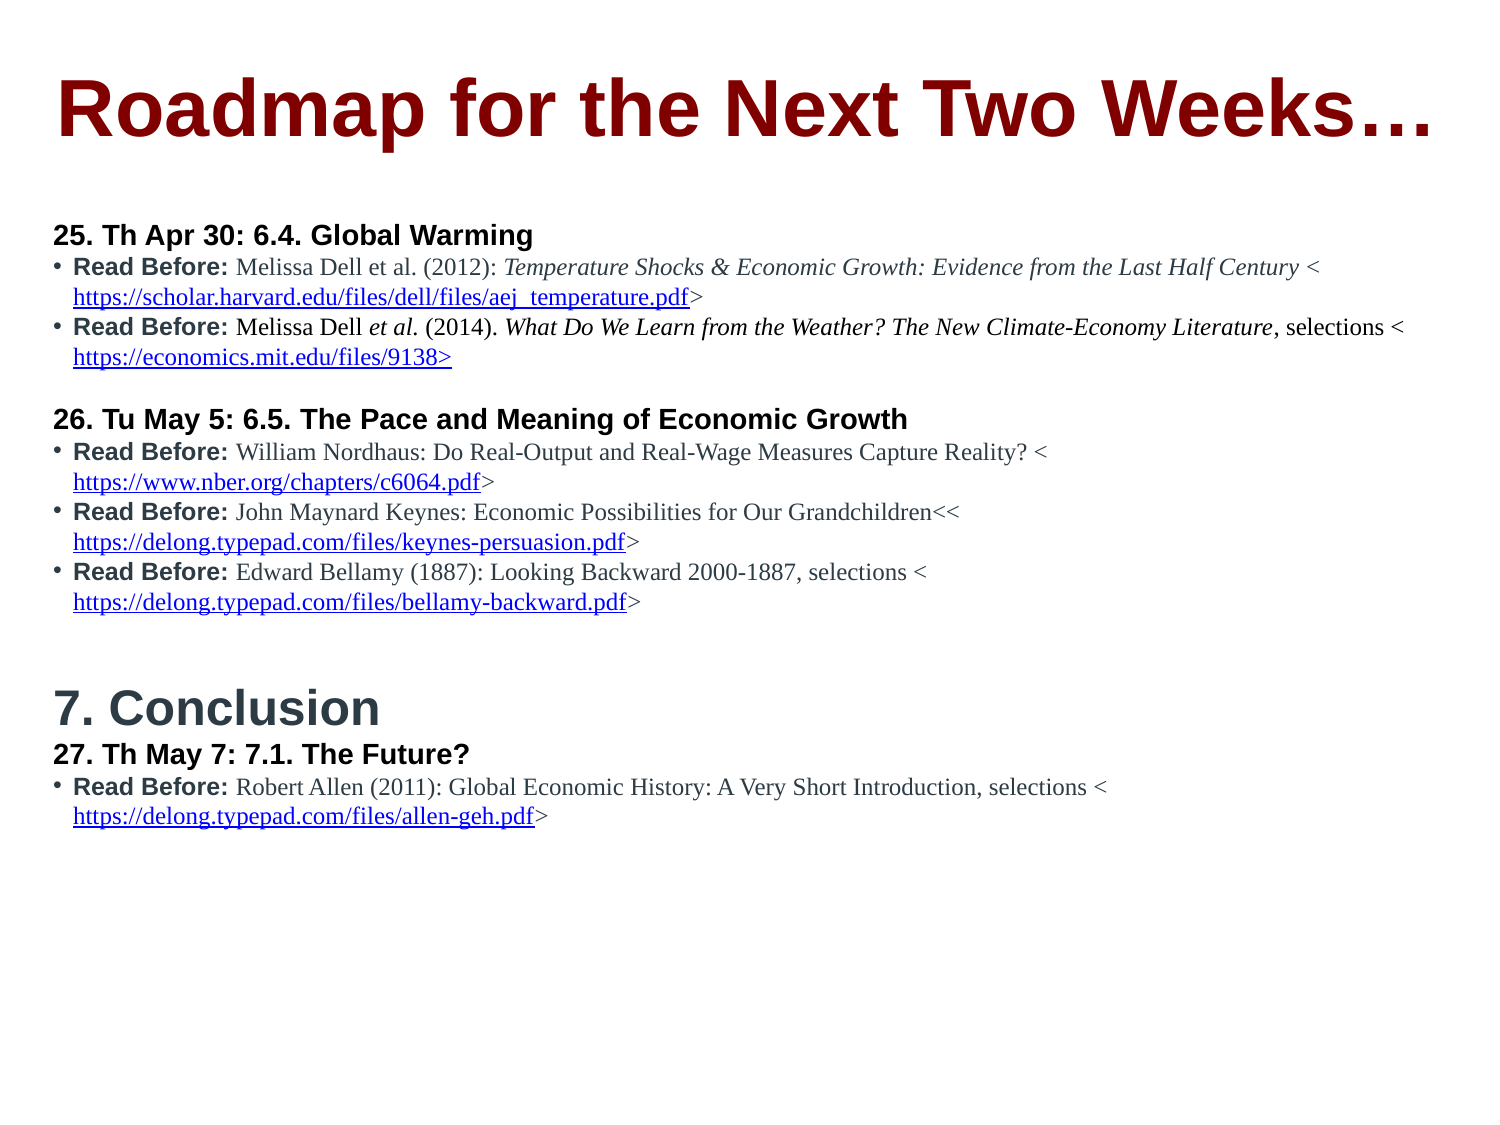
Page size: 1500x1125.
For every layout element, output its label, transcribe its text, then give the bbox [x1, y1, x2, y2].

title Roadmap for the Next Two Weeks… [44, 0, 1453, 209]
list 25. Th Apr 30: 6.4. Global Warming Read Before: Melissa Dell et al. (2012): Temperature Shocks & Economic Growth: Evidence from the Last Half Century <https://scholar.harvard.edu/files/dell/files/aej_temperature.pdf> Read Before: Melissa Dell et al. (2014). What Do We Learn from the Weather? The New Climate-Economy Literature, selections <https://economics.mit.edu/files/9138> 26. Tu May 5: 6.5. The Pace and Meaning of Economic Growth Read Before: William Nordhaus: Do Real-Output and Real-Wage Measures Capture Reality? <https://www.nber.org/chapters/c6064.pdf> Read Before: John Maynard Keynes: Economic Possibilities for Our Grandchildren<<https://delong.typepad.com/files/keynes-persuasion.pdf> Read Before: Edward Bellamy (1887): Looking Backward 2000-1887, selections <https://delong.typepad.com/files/bellamy-backward.pdf> 7. Conclusion 27. Th May 7: 7.1. The Future? Read Before: Robert Allen (2011): Global Economic History: A Very Short Introduction, selections <https://delong.typepad.com/files/allen-geh.pdf> [44, 209, 1453, 1043]
